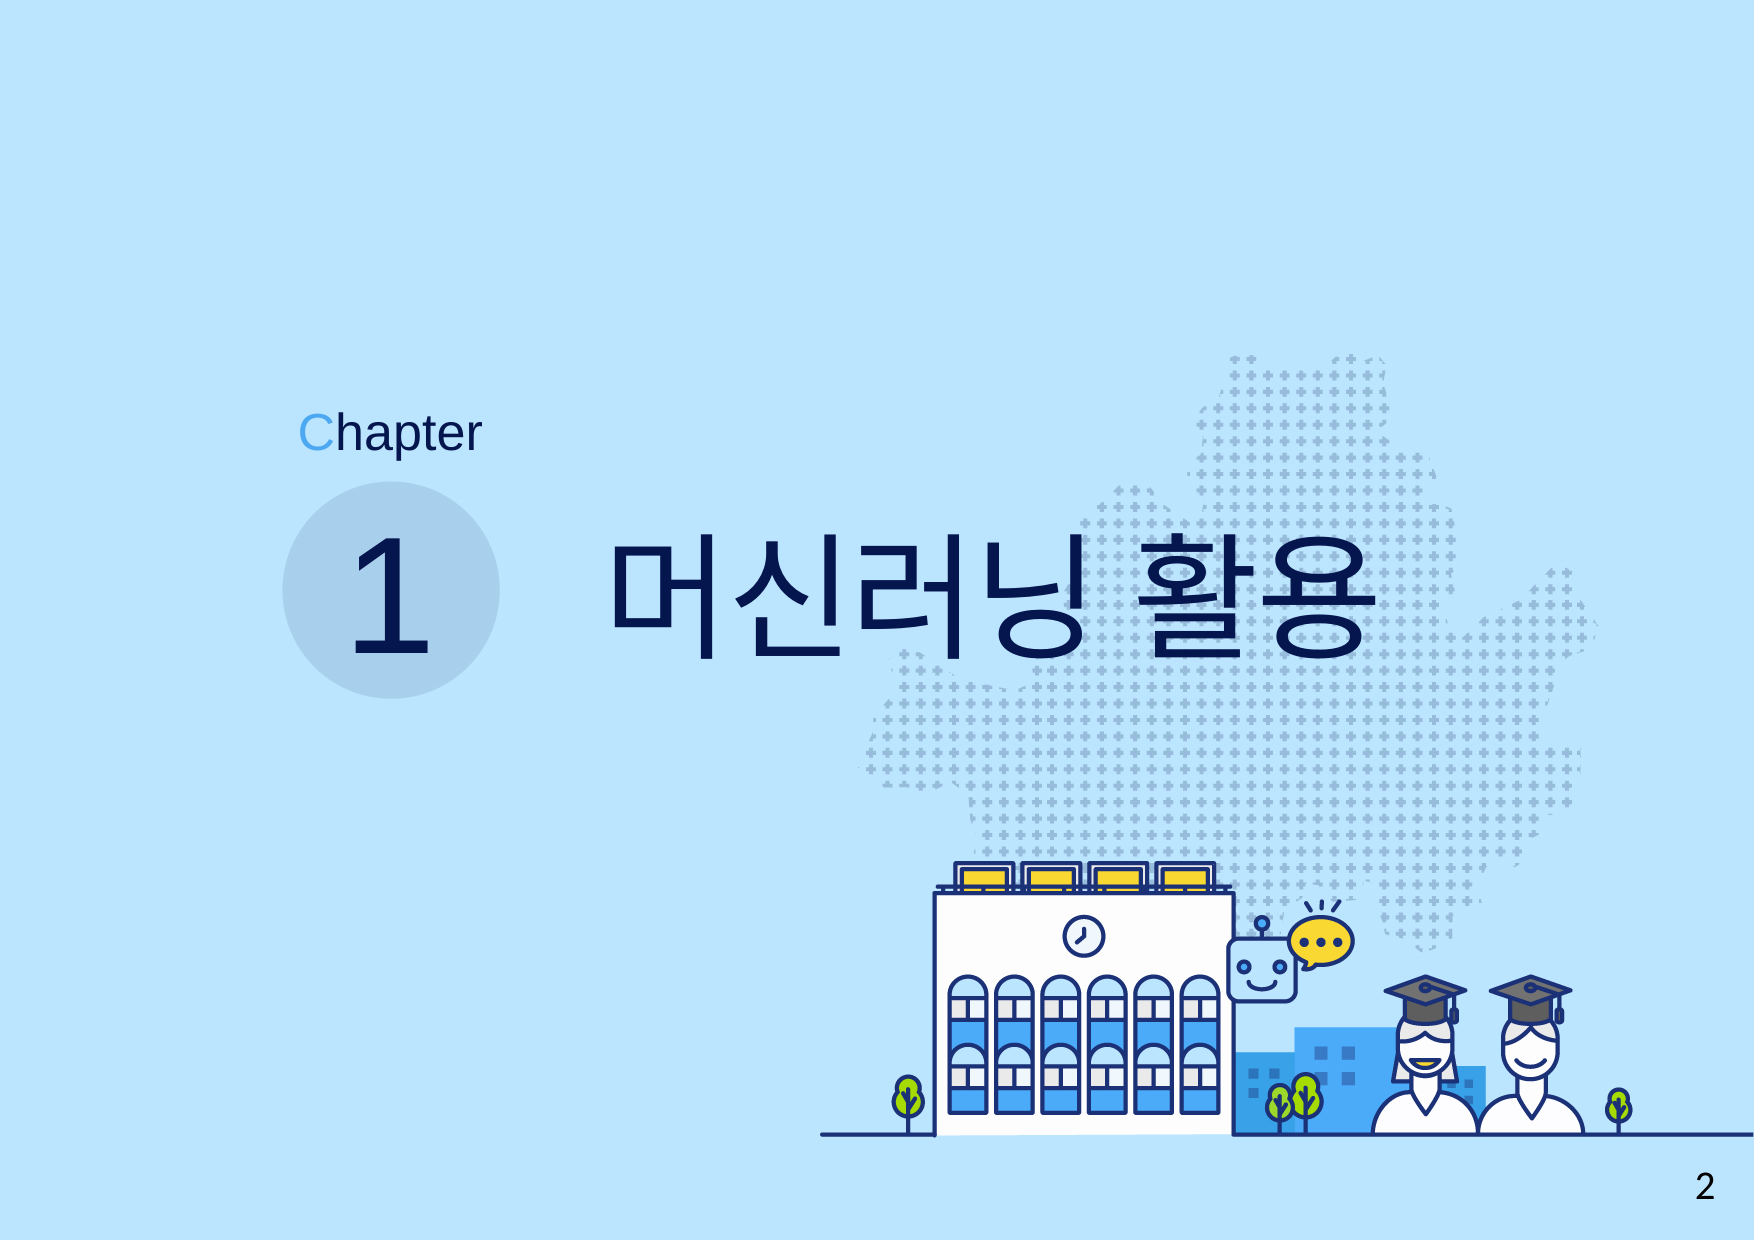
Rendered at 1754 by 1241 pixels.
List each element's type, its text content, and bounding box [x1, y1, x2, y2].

picture [0, 37, 1754, 1212]
text_box 머신러닝 활용 [589, 503, 1398, 683]
text_box 1 [329, 479, 452, 694]
text_box Chapter [282, 390, 498, 468]
text_box 2 [1680, 1151, 1731, 1216]
